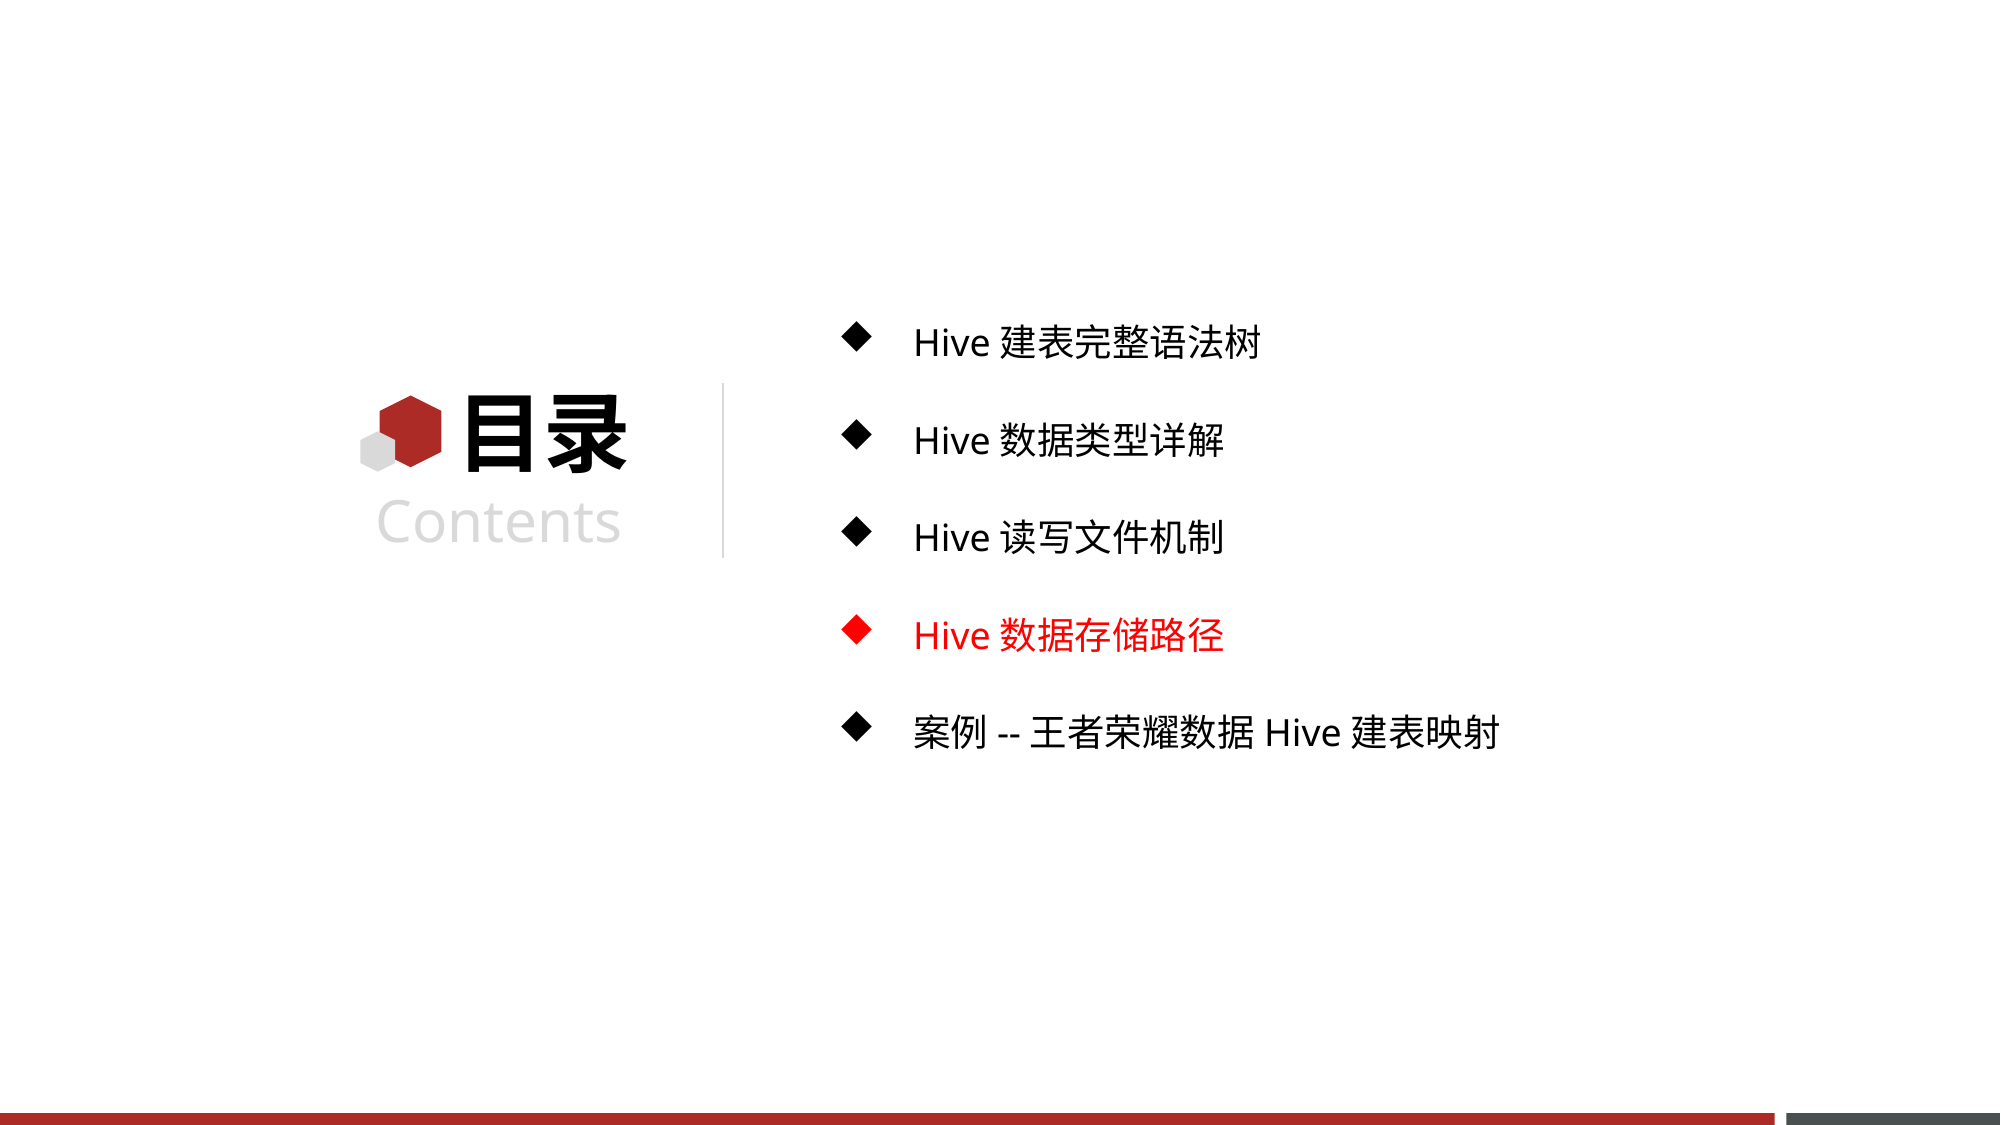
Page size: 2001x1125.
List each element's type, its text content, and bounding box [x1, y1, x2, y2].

list Hive建表完整语法树 Hive数据类型详解 Hive读写文件机制 Hive数据存储路径 案例--王者荣耀数据Hive建表映射 [823, 165, 1804, 864]
